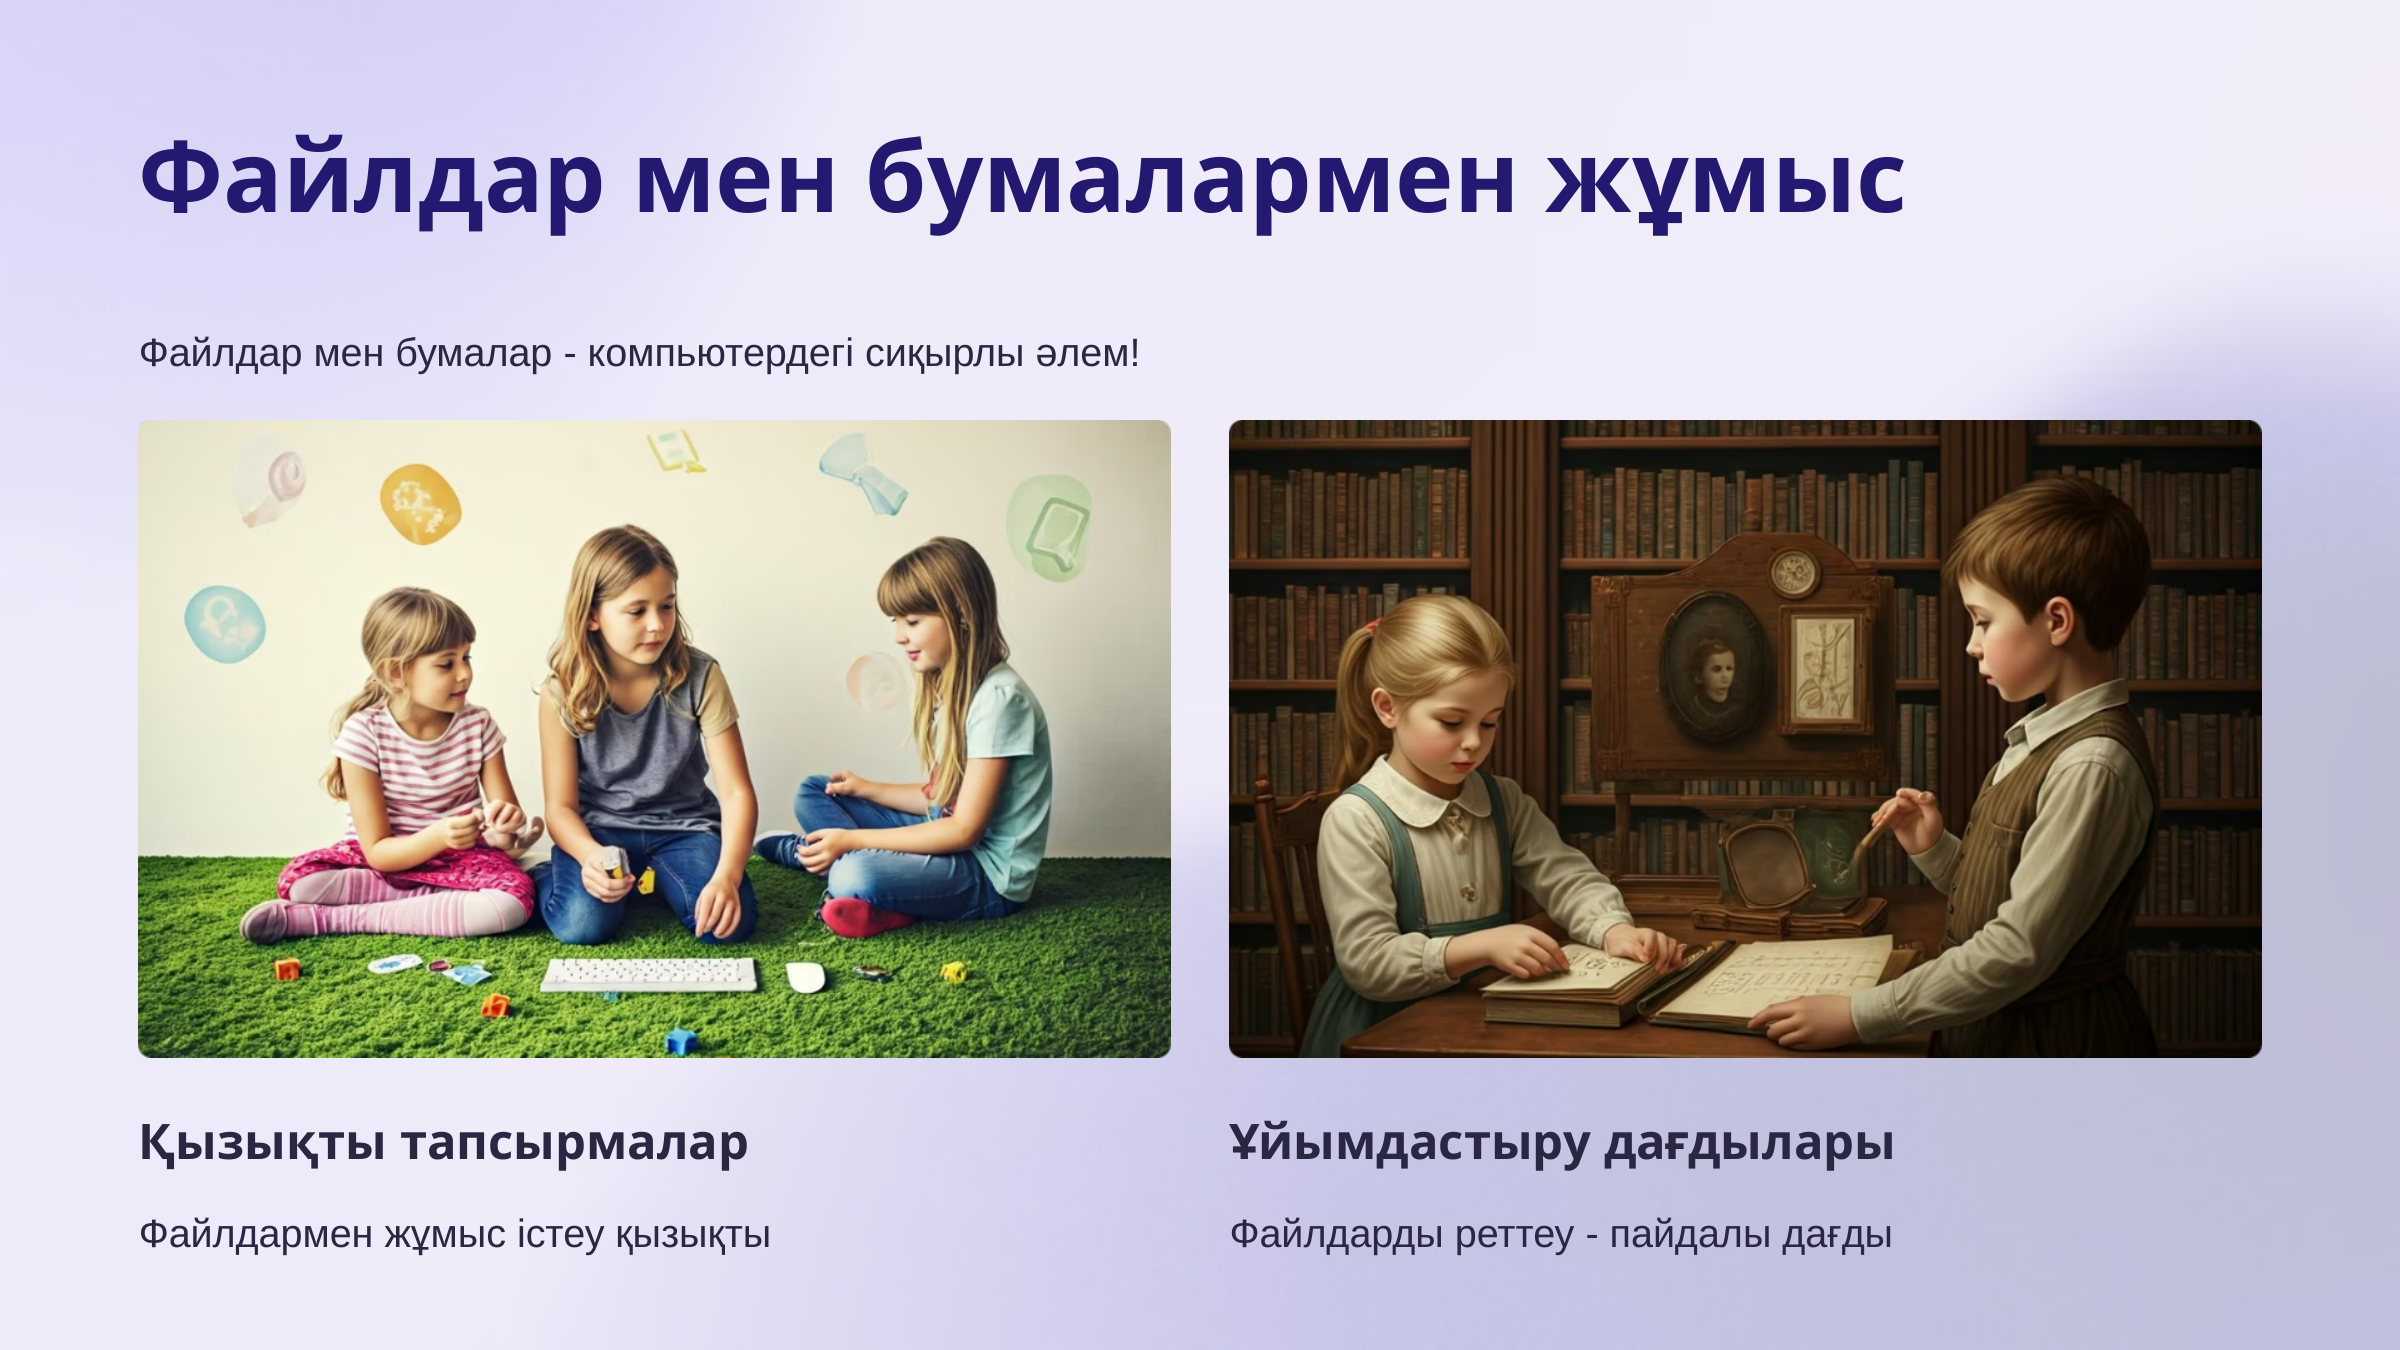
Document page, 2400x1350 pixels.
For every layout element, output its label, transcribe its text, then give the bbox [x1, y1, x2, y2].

text_box Ұйымдастыру дағдылары [1229, 1107, 1905, 1170]
text_box Файлдармен жұмыс істеу қызықты [138, 1193, 1171, 1257]
picture [1229, 420, 2262, 1058]
picture [138, 420, 1171, 1058]
text_box Файлдар мен бумалармен жұмыс [138, 108, 1889, 233]
text_box Файлдар мен бумалар - компьютердегі сиқырлы әлем! [138, 312, 2262, 376]
text_box Қызықты тапсырмалар [138, 1107, 754, 1170]
text_box Файлдарды реттеу - пайдалы дағды [1229, 1193, 2262, 1257]
